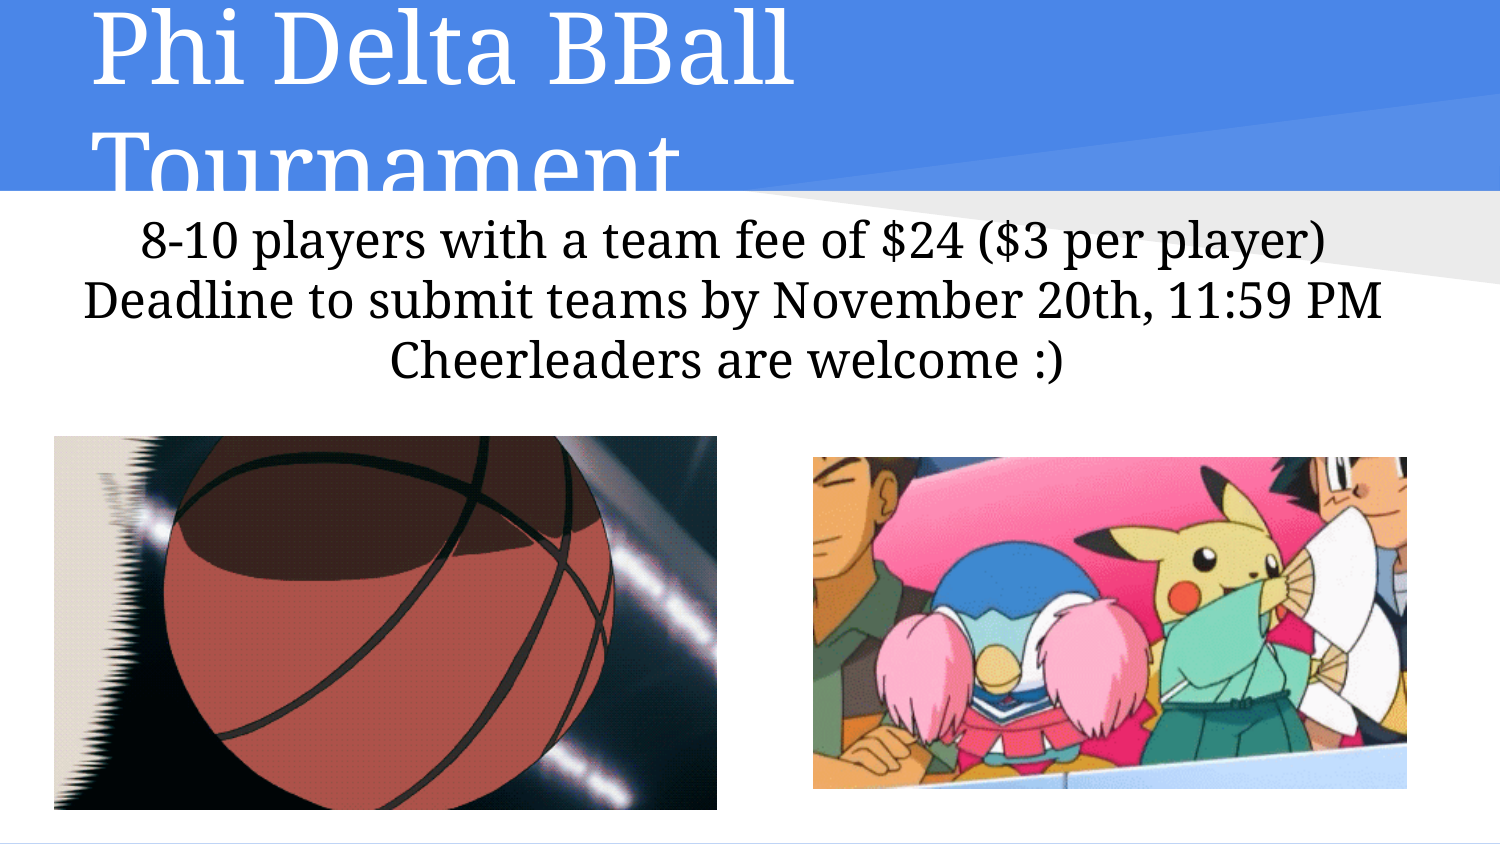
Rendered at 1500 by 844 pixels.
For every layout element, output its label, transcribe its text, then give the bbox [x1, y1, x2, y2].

picture [53, 436, 718, 810]
title Phi Delta BBall Tournament [75, 33, 1425, 175]
picture [812, 457, 1408, 789]
list 8-10 players with a team fee of $24 ($3 per player) Deadline to submit teams by November 20th, 11:59 PM Cheerleaders are welcome :) [42, 193, 1425, 769]
